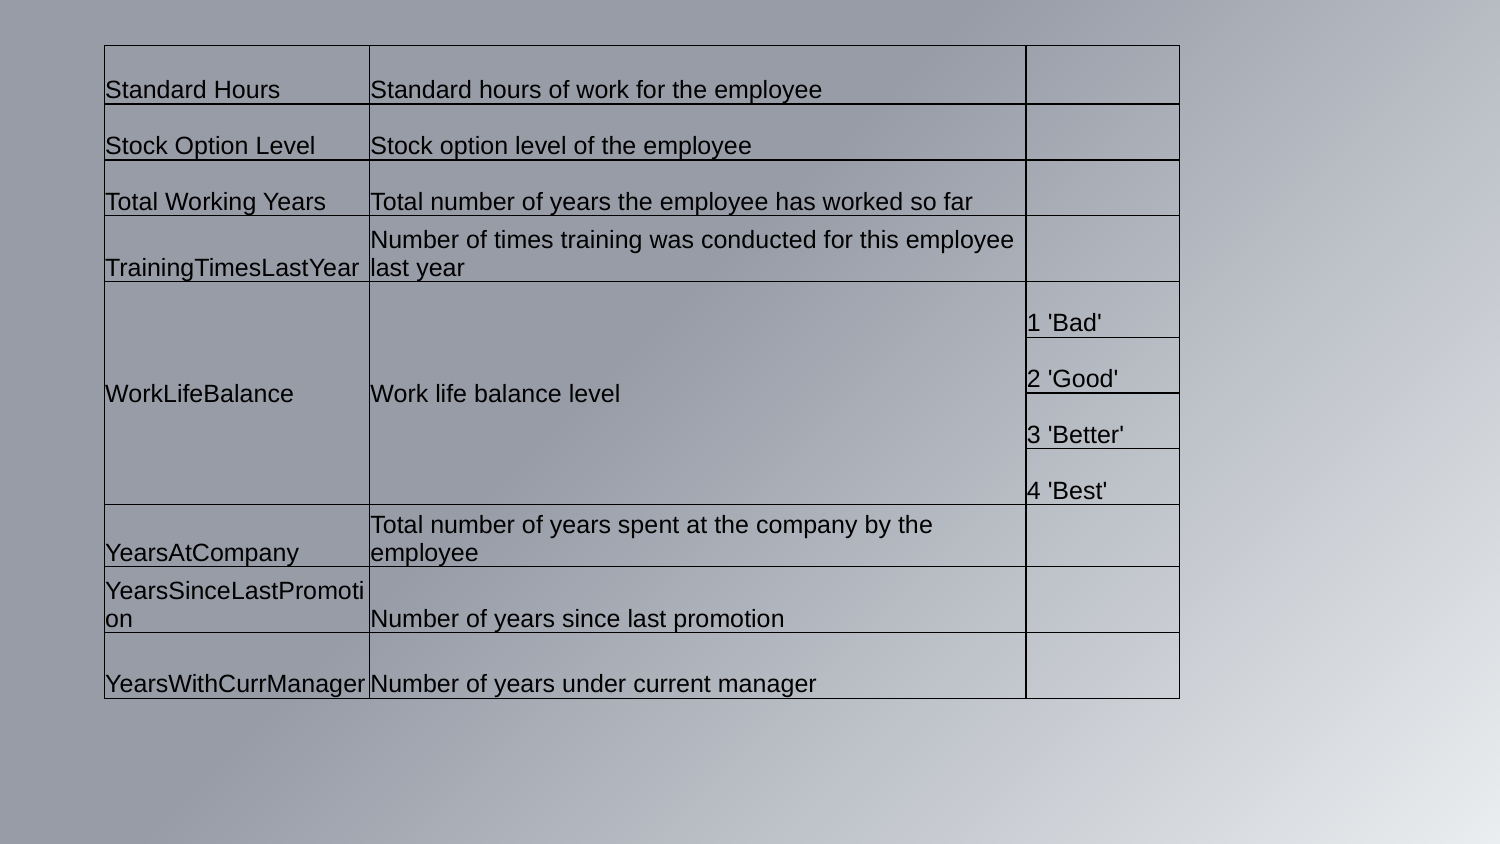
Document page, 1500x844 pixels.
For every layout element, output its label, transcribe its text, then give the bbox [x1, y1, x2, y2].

table_cell Total number of years spent at the company by the employee [370, 505, 1025, 566]
table_cell [1027, 633, 1179, 698]
table_cell YearsWithCurrManager [105, 633, 369, 698]
table_cell Total Working Years [105, 161, 369, 215]
table_cell [1027, 505, 1179, 566]
table_cell Work life balance level [370, 282, 1025, 504]
table_cell [1027, 161, 1179, 215]
table_header Standard Hours [105, 46, 369, 103]
table_cell Stock option level of the employee [370, 105, 1025, 159]
table_cell Number of years under current manager [370, 633, 1025, 698]
table_cell 4 'Best' [1027, 449, 1179, 504]
table_cell YearsSinceLastPromotion [105, 567, 369, 632]
table_header [1027, 46, 1179, 103]
table_cell YearsAtCompany [105, 505, 369, 566]
table_cell 1 'Bad' [1027, 282, 1179, 337]
table_cell 3 'Better' [1027, 394, 1179, 448]
table_cell 2 'Good' [1027, 338, 1179, 392]
table_cell [1027, 567, 1179, 632]
table_cell [1027, 105, 1179, 159]
table_cell WorkLifeBalance [105, 282, 369, 504]
table_cell Number of years since last promotion [370, 567, 1025, 632]
table_cell Total number of years the employee has worked so far [370, 161, 1025, 215]
table_cell Number of times training was conducted for this employee last year [370, 216, 1025, 281]
table_header Standard hours of work for the employee [370, 46, 1025, 103]
table_cell Stock Option Level [105, 105, 369, 159]
table_cell [1027, 216, 1179, 281]
table_cell TrainingTimesLastYear [105, 216, 369, 281]
